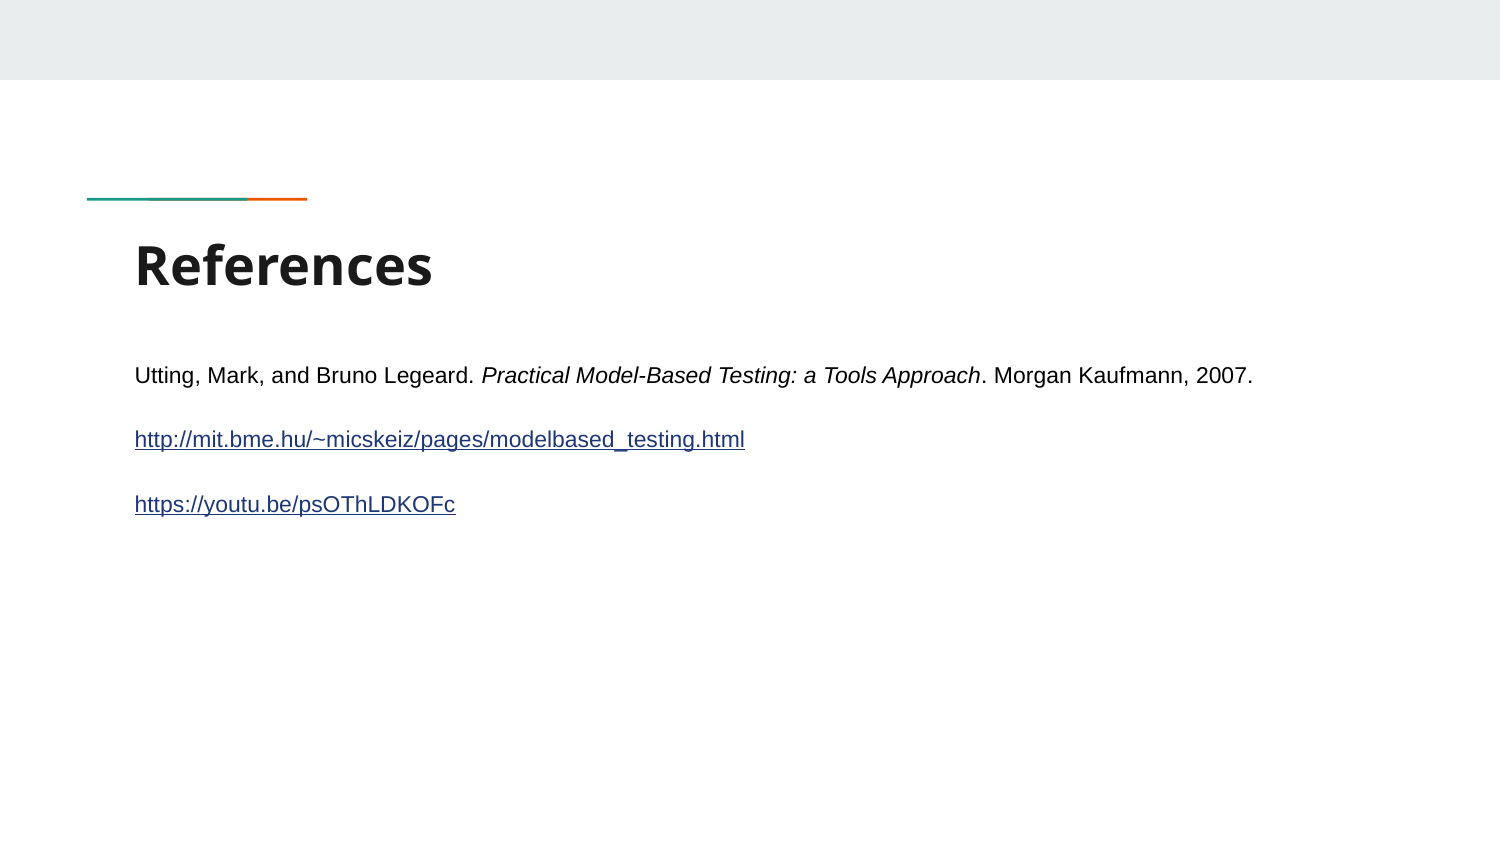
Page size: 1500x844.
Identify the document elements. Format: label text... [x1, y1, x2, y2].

title References [119, 216, 1381, 305]
list Utting, Mark, and Bruno Legeard. Practical Model-Based Testing: a Tools Approach. Morgan Kaufmann, 2007. http://mit.bme.hu/~micskeiz/pages/modelbased_testing.html https://youtu.be/psOThLDKOFc [119, 341, 1381, 712]
